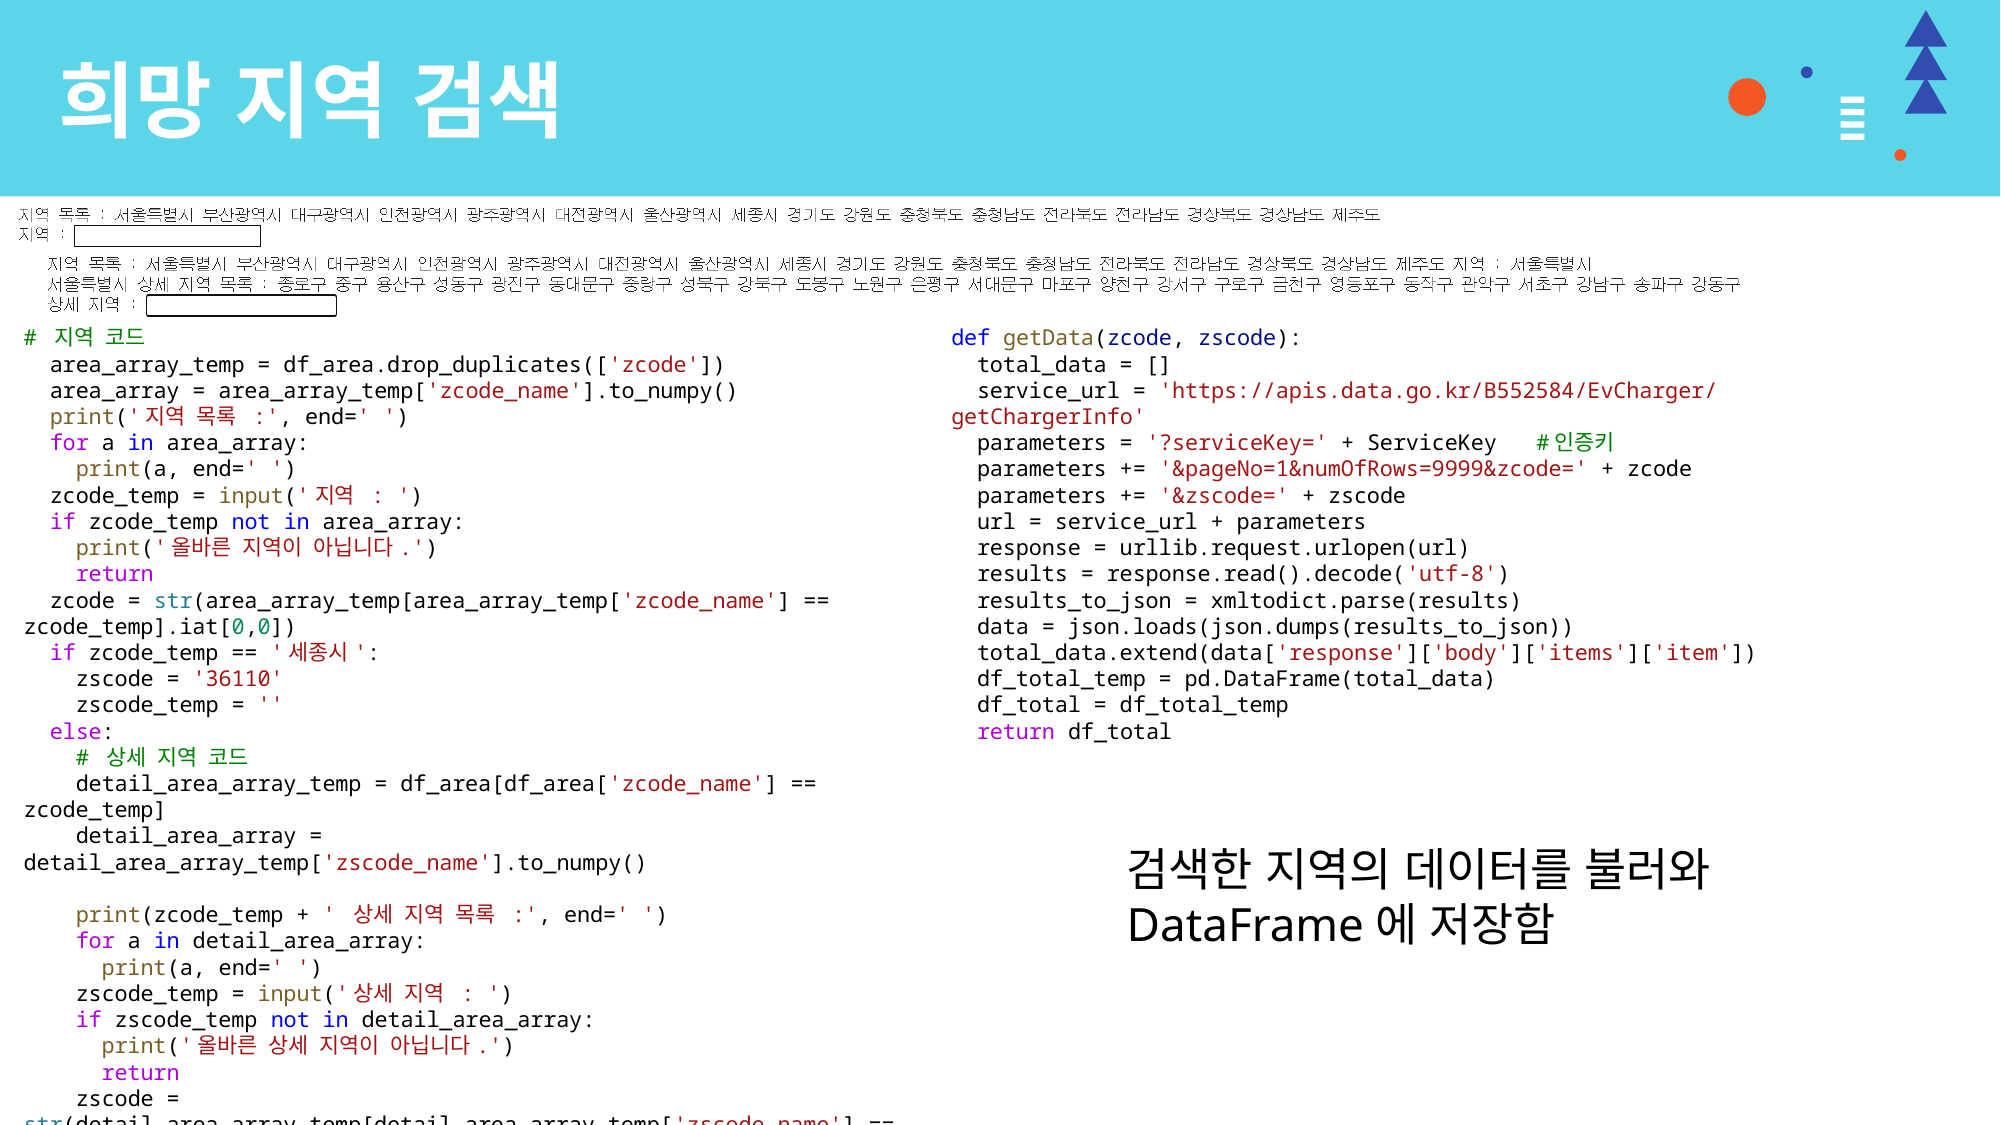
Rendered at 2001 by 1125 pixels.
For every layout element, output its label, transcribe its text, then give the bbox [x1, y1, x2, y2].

text_box def getData(zcode, zscode): total_data = [] service_url = 'https://apis.data.go.kr/B552584/EvCharger/getChargerInfo' parameters = '?serviceKey=' + ServiceKey #인증키 parameters += '&pageNo=1&numOfRows=9999&zcode=' + zcode parameters += '&zscode=' + zscode url = service_url + parameters response = urllib.request.urlopen(url) results = response.read().decode('utf-8') results_to_json = xmltodict.parse(results) data = json.loads(json.dumps(results_to_json)) total_data.extend(data['response']['body']['items']['item']) df_total_temp = pd.DataFrame(total_data) df_total = df_total_temp return df_total [951, 323, 1866, 721]
picture [7, 201, 1749, 325]
text_box 검색한 지역의 데이터를 불러와 DataFrame에 저장함 [1112, 833, 1850, 959]
title 희망 지역 검색 [43, 45, 1377, 157]
text_box # 지역 코드 area_array_temp = df_area.drop_duplicates(['zcode']) area_array = area_array_temp['zcode_name'].to_numpy() print('지역 목록 :', end=' ') for a in area_array: print(a, end=' ') zcode_temp = input('지역 : ') if zcode_temp not in area_array: print('올바른 지역이 아닙니다.') return zcode = str(area_array_temp[area_array_temp['zcode_name'] == zcode_temp].iat[0,0]) if zcode_temp == '세종시': zscode = '36110' zscode_temp = '' else: # 상세 지역 코드 detail_area_array_temp = df_area[df_area['zcode_name'] == zcode_temp] detail_area_array = detail_area_array_temp['zscode_name'].to_numpy() print(zcode_temp + ' 상세 지역 목록 :', end=' ') for a in detail_area_array: print(a, end=' ') zscode_temp = input('상세 지역 : ') if zscode_temp not in detail_area_array: print('올바른 상세 지역이 아닙니다.') return zscode = str(detail_area_array_temp[detail_area_array_temp['zscode_name'] == zscode_temp].iat[0,2]) [23, 323, 936, 1118]
